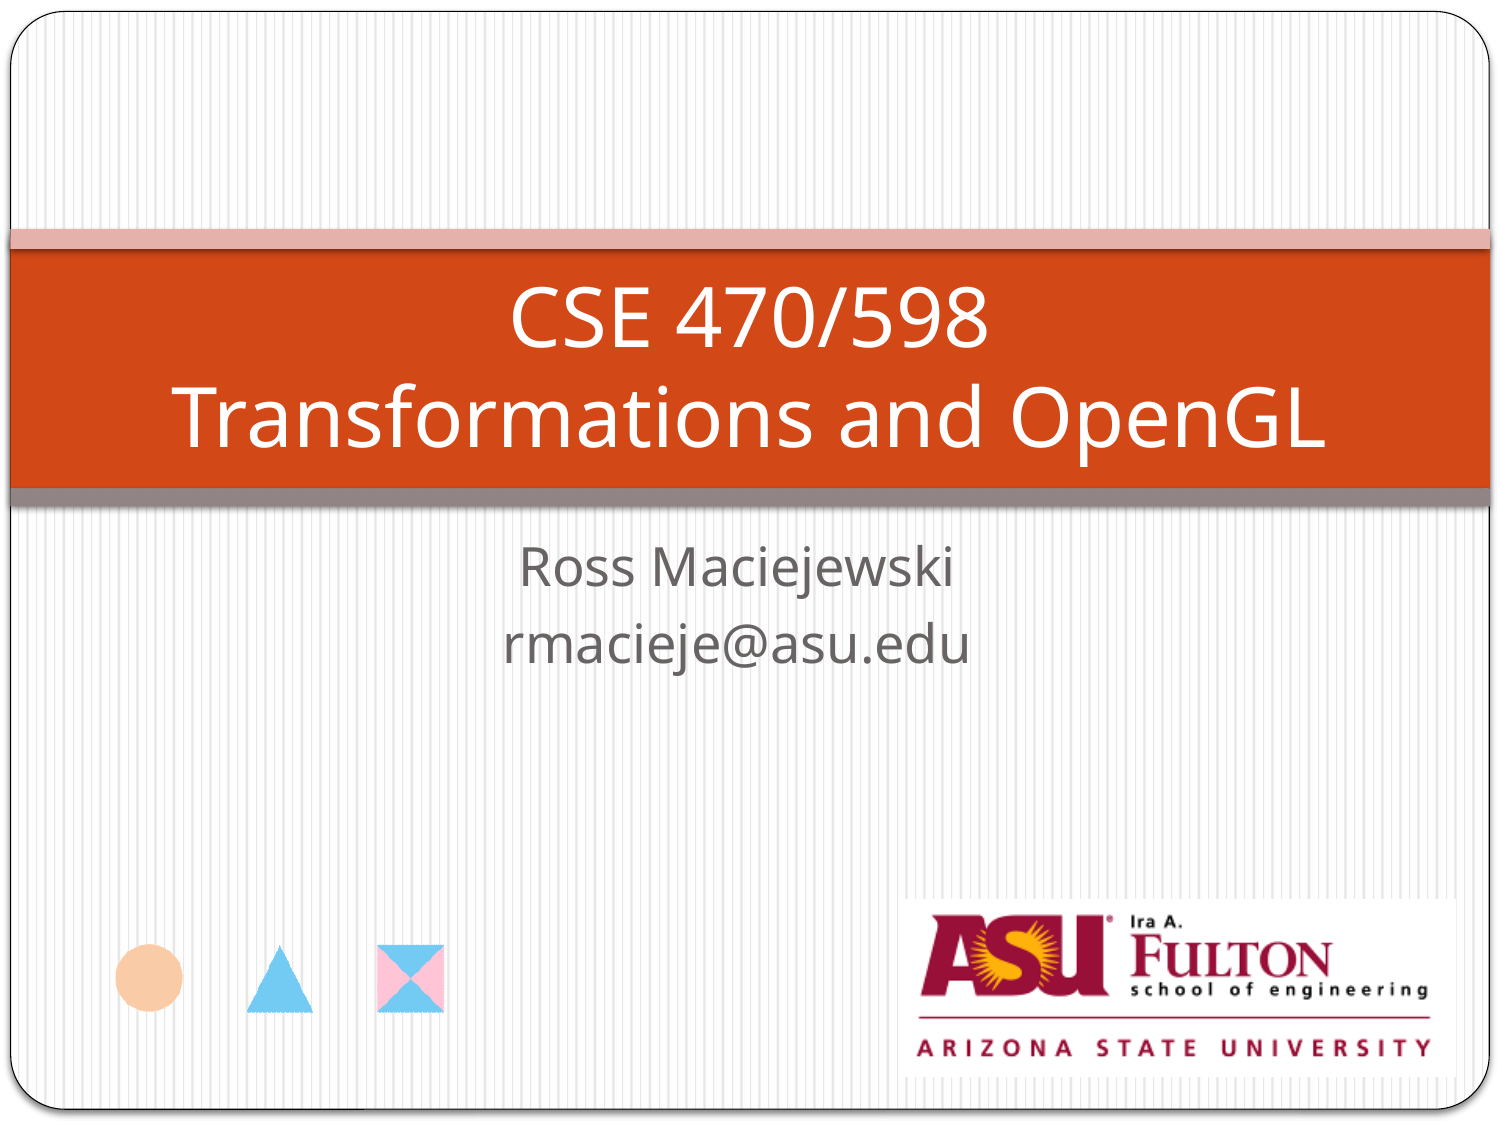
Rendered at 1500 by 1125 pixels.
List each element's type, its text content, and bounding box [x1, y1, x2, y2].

picture [899, 899, 1456, 1077]
title CSE 470/598 Transformations and OpenGL [75, 247, 1425, 489]
picture [49, 806, 508, 1125]
subtitle Ross Maciejewski rmacieje@asu.edu [212, 525, 1263, 788]
